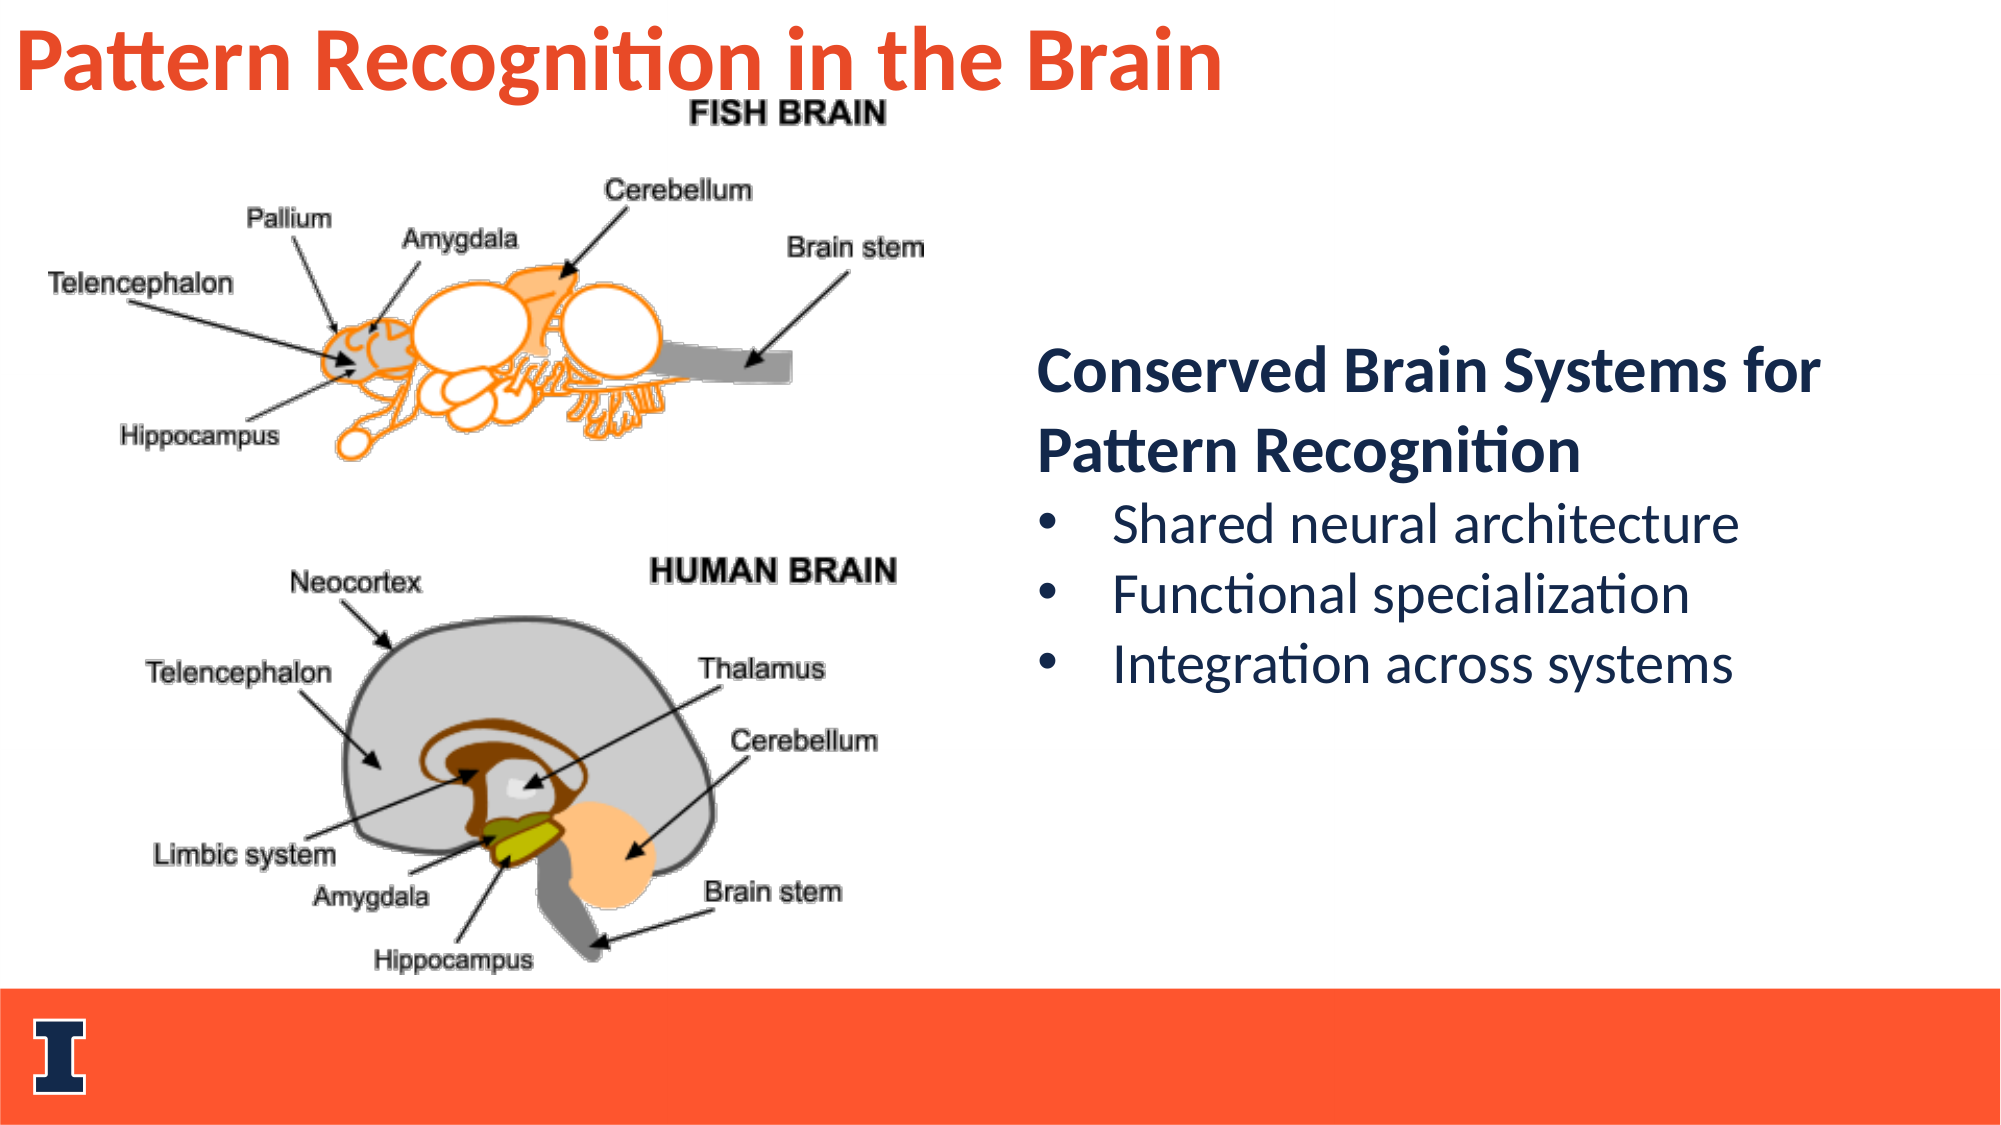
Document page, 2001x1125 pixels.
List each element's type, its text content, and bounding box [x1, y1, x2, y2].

text_box Pattern Recognition in the Brain [0, 0, 1884, 121]
picture [0, 0, 2001, 1125]
text_box Conserved Brain Systems for Pattern Recognition Shared neural architecture Functional specialization Integration across systems [1022, 318, 1952, 703]
